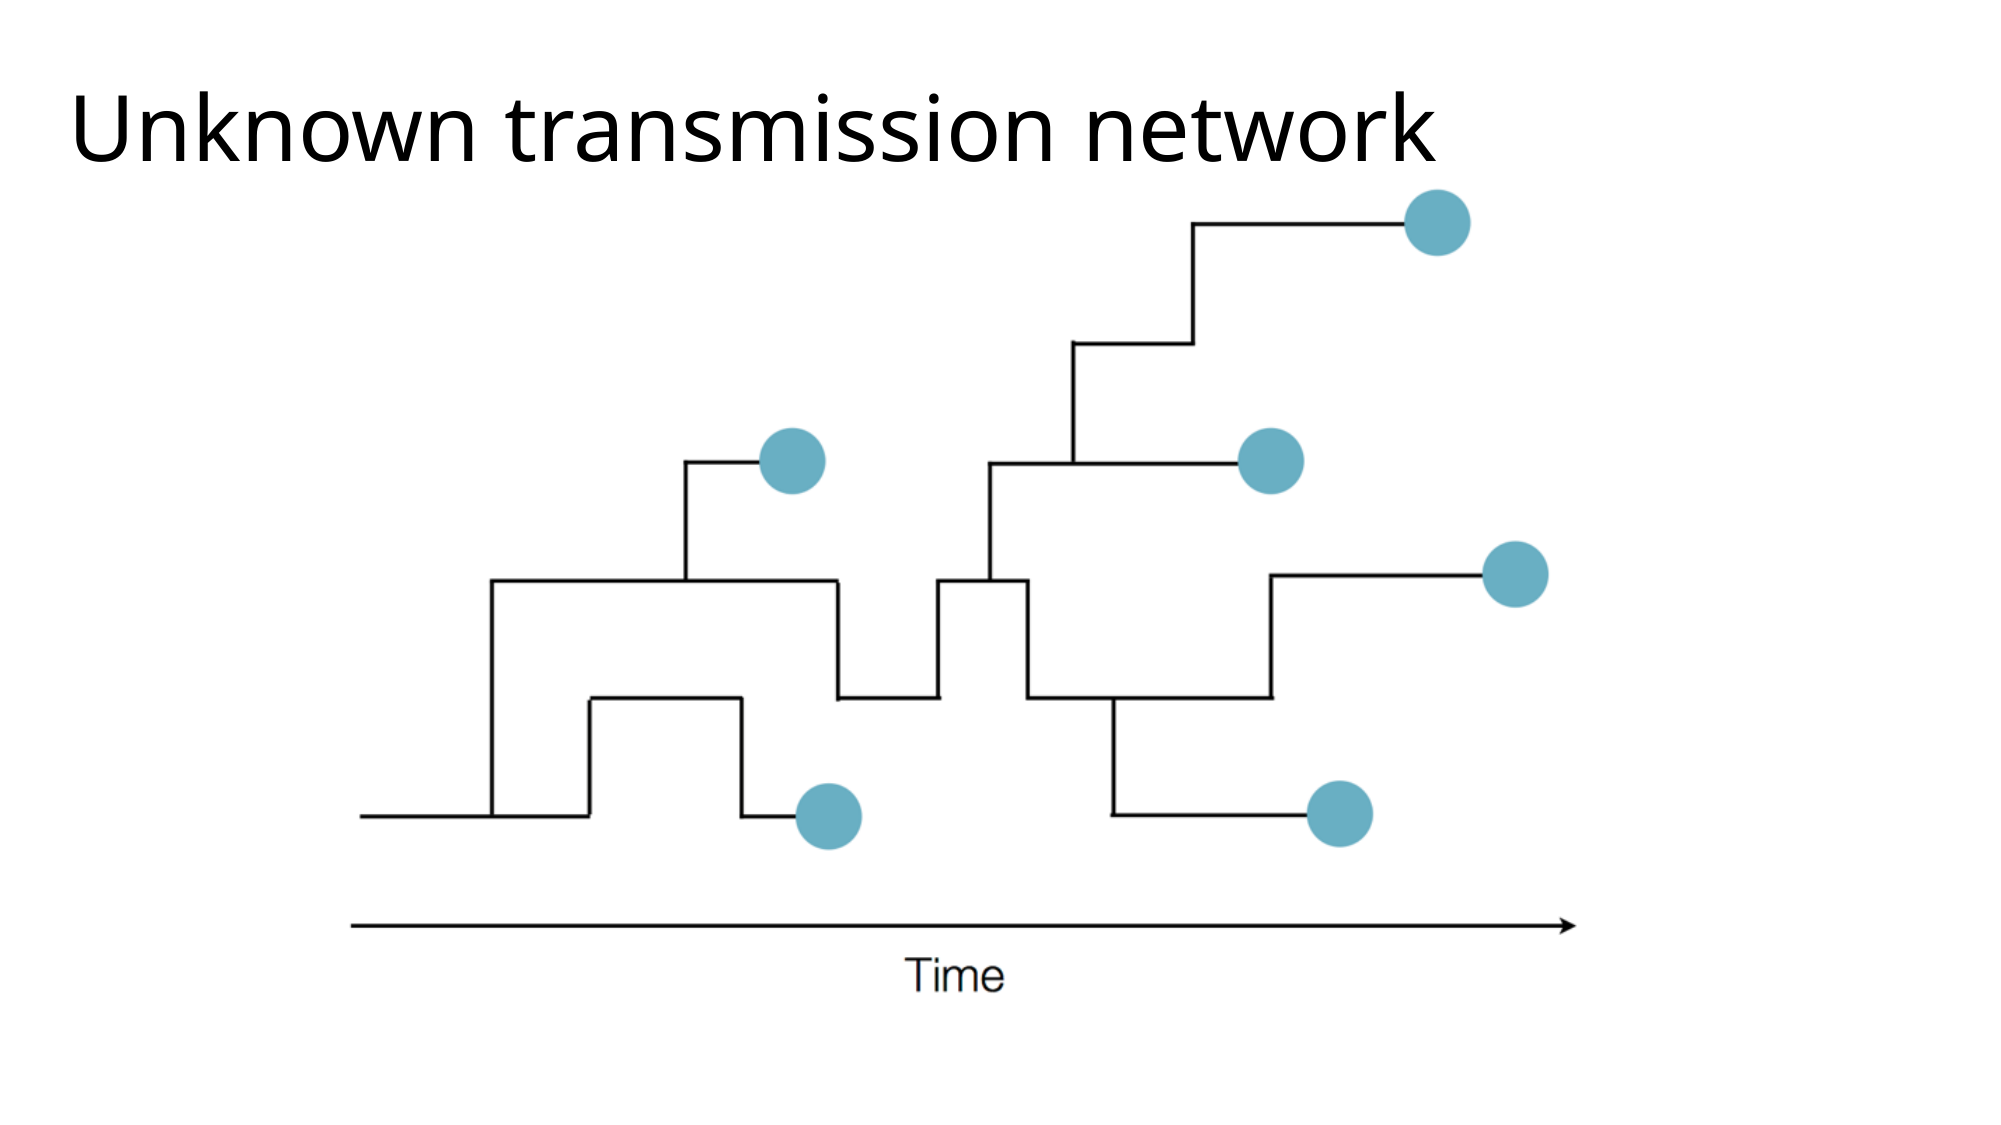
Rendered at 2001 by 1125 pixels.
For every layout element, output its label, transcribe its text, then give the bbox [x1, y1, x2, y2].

title Unknown transmission network [53, 59, 1948, 205]
picture [291, 131, 1623, 1024]
